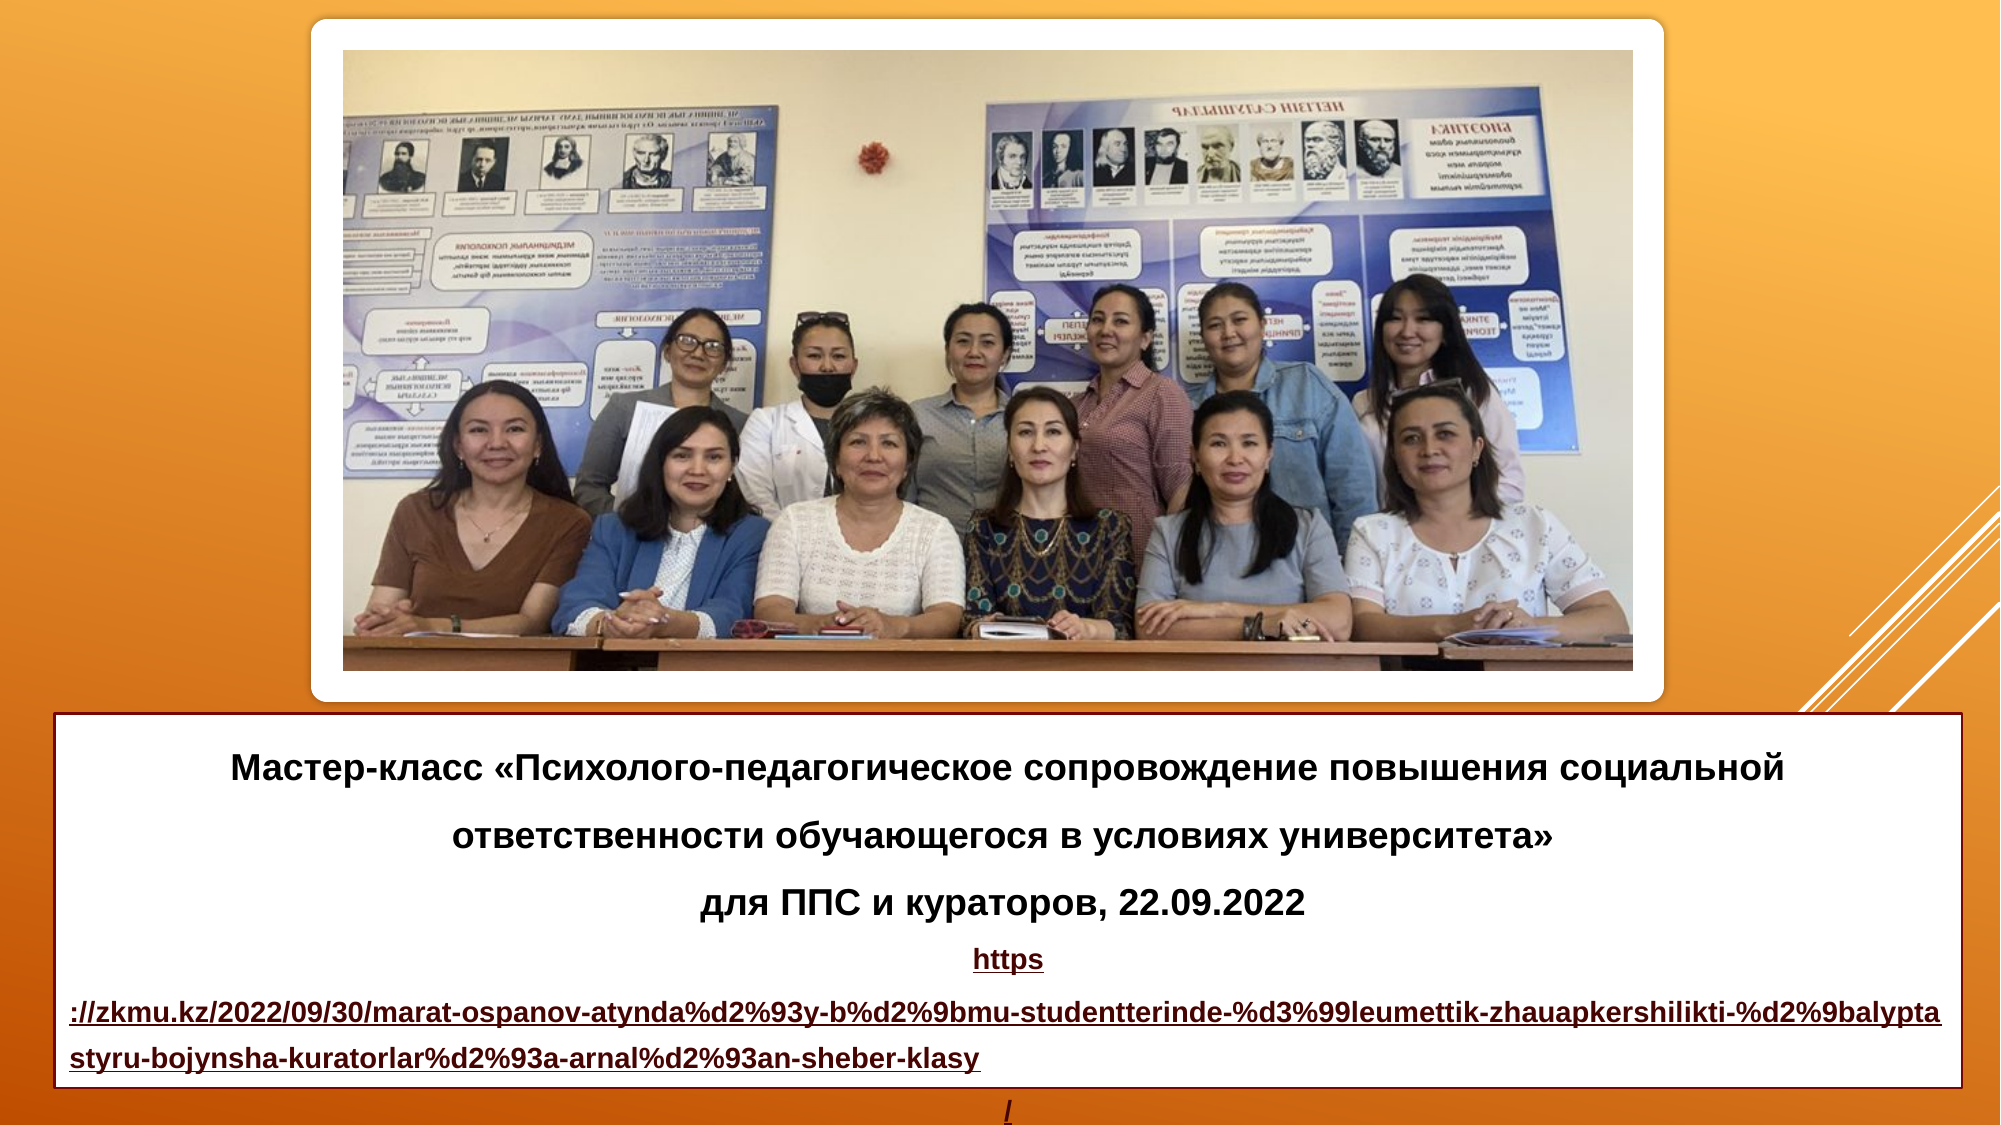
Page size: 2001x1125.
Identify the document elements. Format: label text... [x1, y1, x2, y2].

text_box Мастер-класс «Психолого-педагогическое сопровождение повышения социальной ответственности обучающегося в условиях университета» для ППС и кураторов, 22.09.2022 https://zkmu.kz/2022/09/30/marat-ospanov-atynda%d2%93y-b%d2%9bmu-studentterinde-%d3%99leumettik-zhauapkershilikti-%d2%9balyptastyru-bojynsha-kuratorlar%d2%93a-arnal%d2%93an-sheber-klasy/ [53, 712, 1963, 1089]
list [342, 49, 1634, 672]
